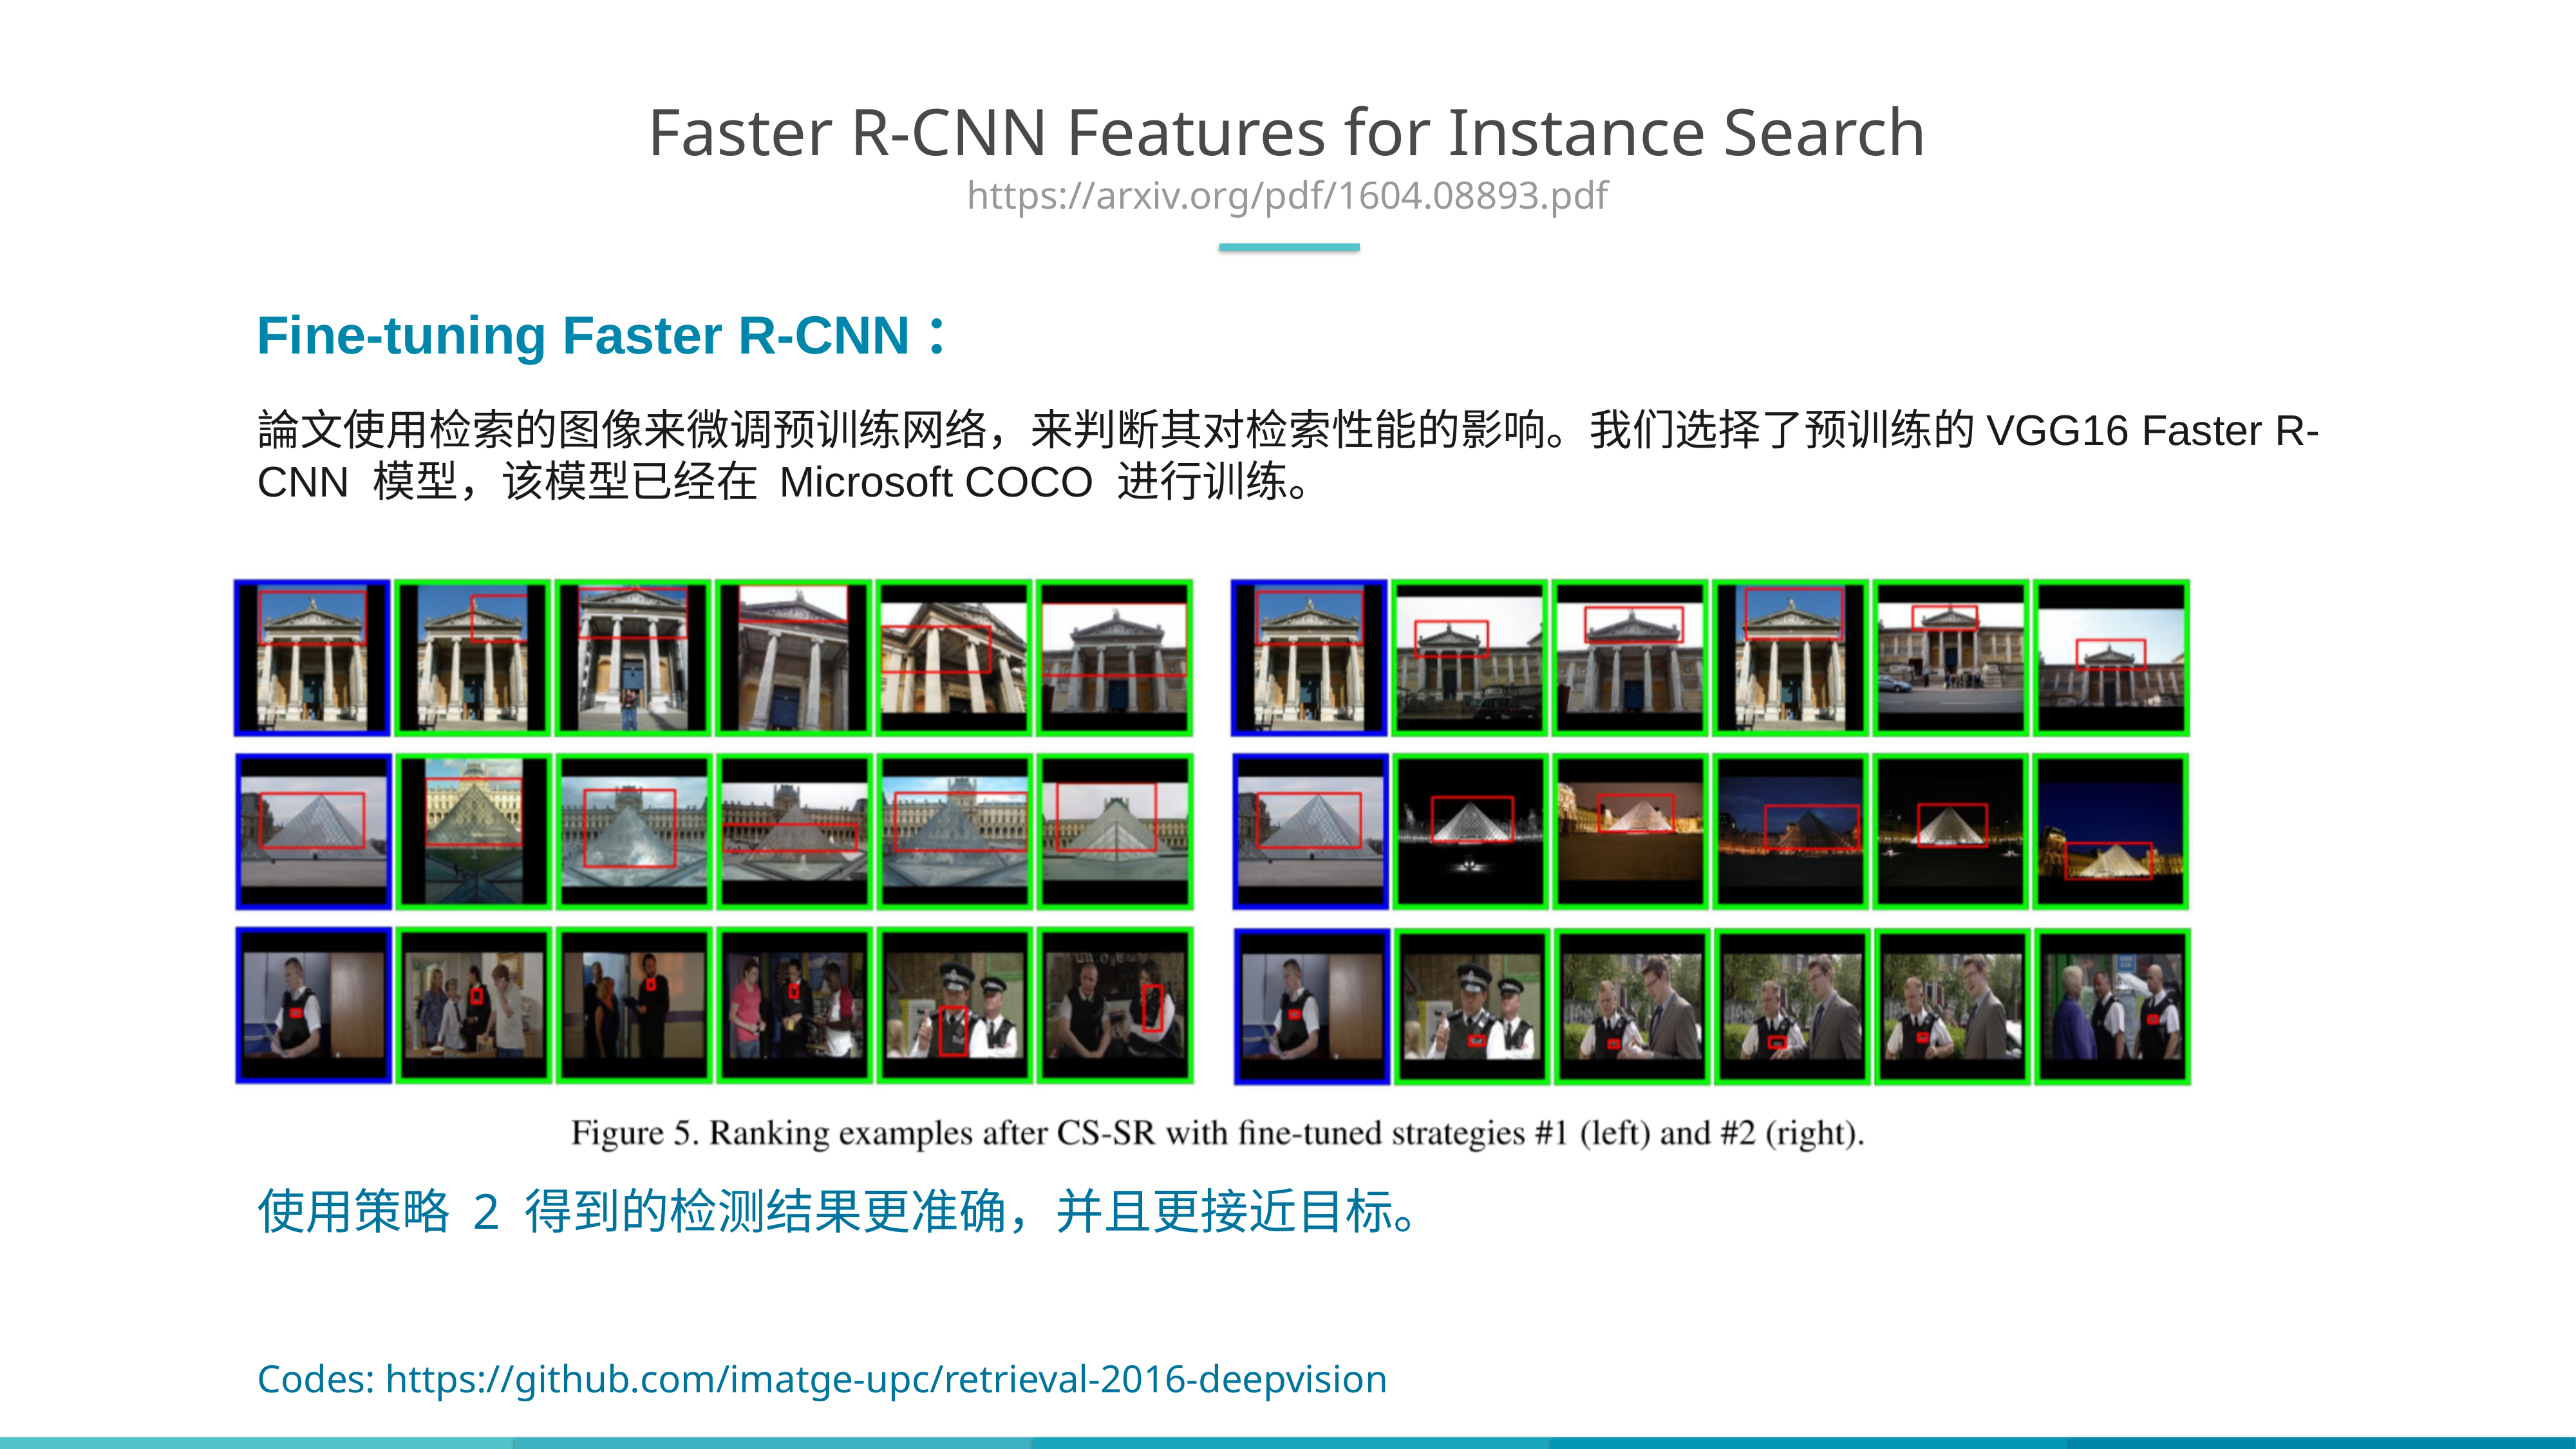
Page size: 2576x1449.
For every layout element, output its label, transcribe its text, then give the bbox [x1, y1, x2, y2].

text_box https://arxiv.org/pdf/1604.08893.pdf [957, 175, 1619, 222]
text_box Faster R-CNN Features for Instance Search [637, 100, 1939, 173]
text_box [1219, 243, 1360, 251]
picture [214, 544, 2228, 1160]
text_box 論文使用检索的图像来微调预训练网络，来判断其对检索性能的影响。我们选择了预训练的VGG16 Faster R-CNN 模型，该模型已经在 Microsoft COCO 进行训练。 [247, 397, 2386, 510]
text_box 使用策略 2 得到的检测结果更准确，并且更接近目标。 Codes: https://github.com/imatge-upc/retrieval-2016-deepvision [247, 1176, 2350, 1405]
text_box Fine-tuning Faster R-CNN： [247, 295, 1023, 370]
